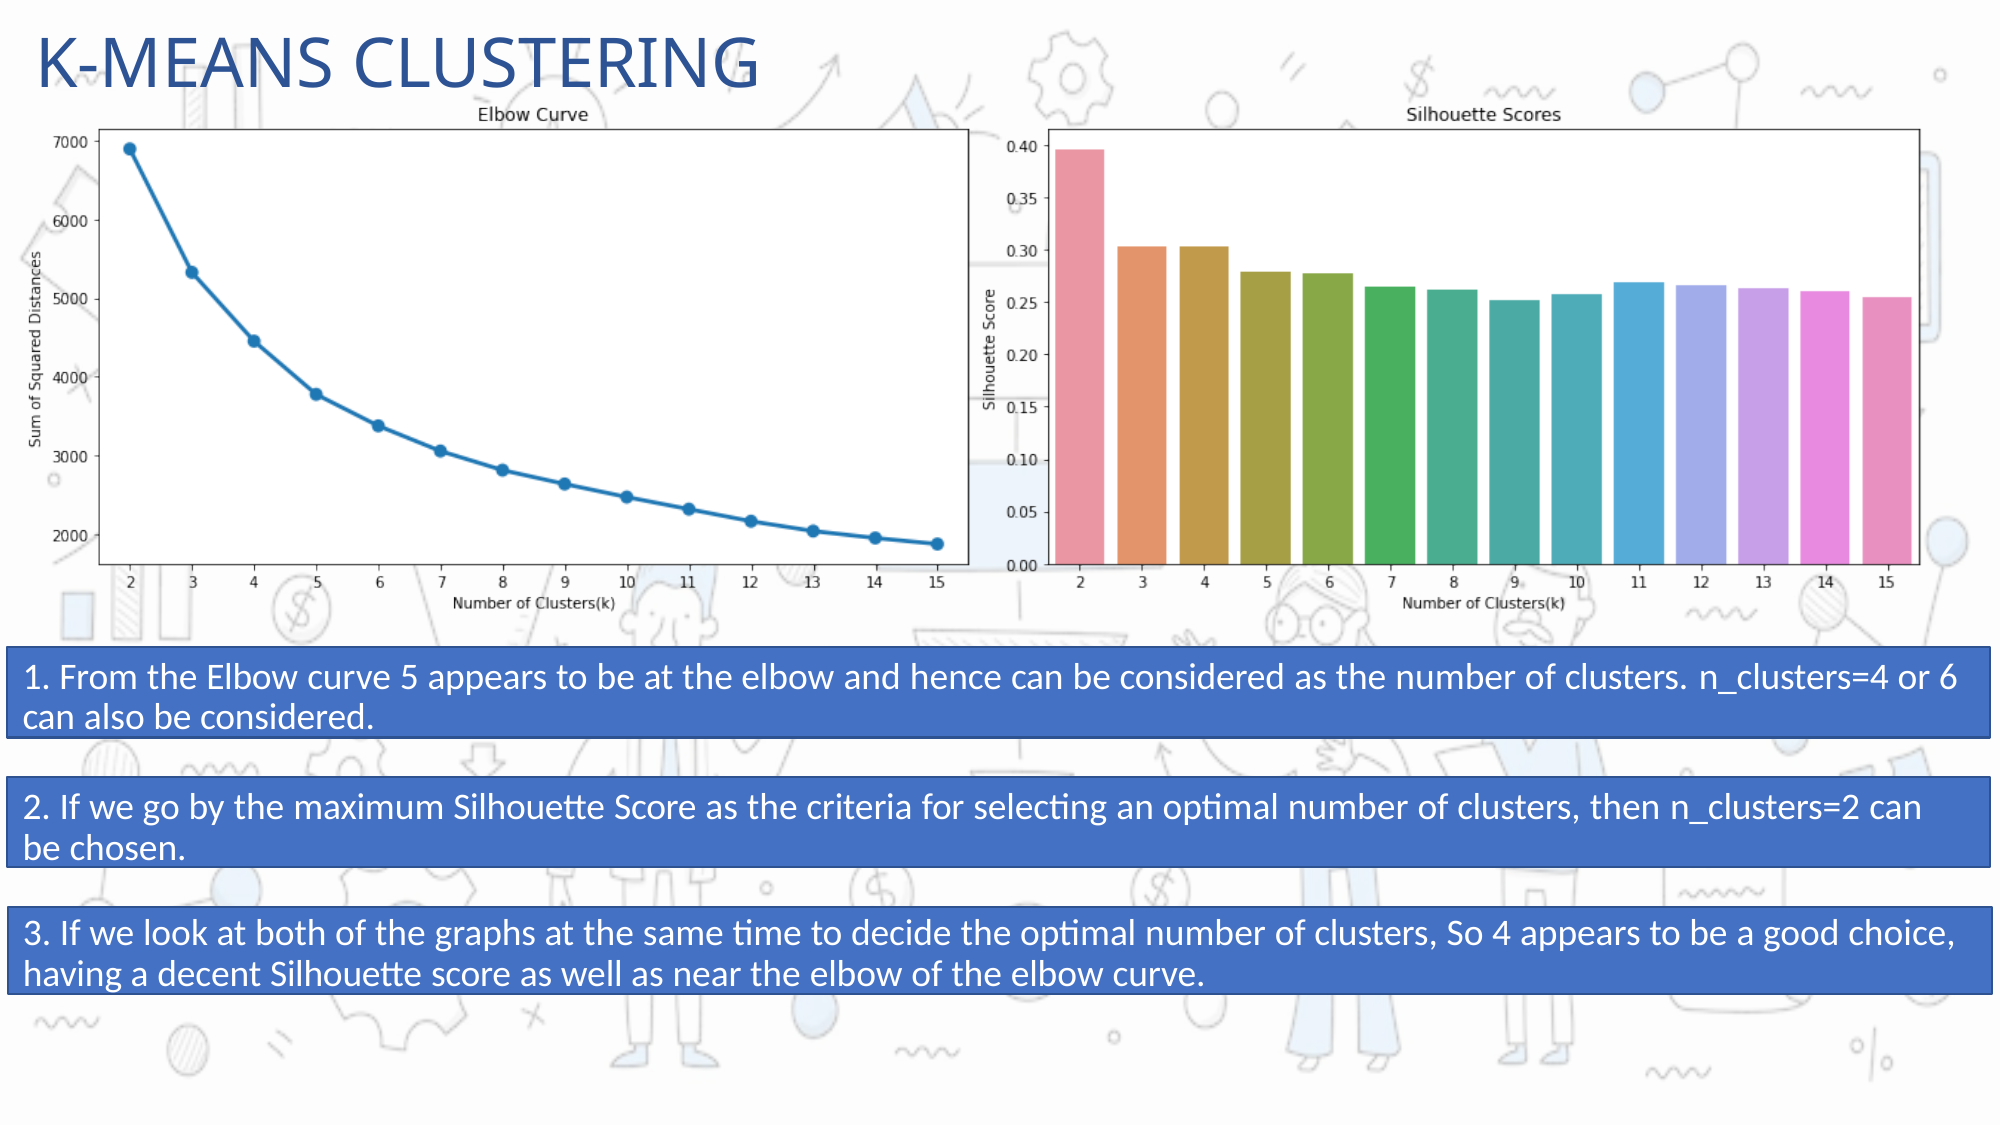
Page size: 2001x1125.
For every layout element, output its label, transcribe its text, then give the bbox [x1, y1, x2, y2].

picture [0, 0, 2000, 1125]
title K-MEANS CLUSTERING [33, 16, 915, 94]
text_box 3. If we look at both of the graphs at the same time to decide the optimal number of clusters, So 4 appears to be a good choice, having a decent Silhouette score as well as near the elbow of the elbow curve. [7, 907, 1992, 994]
text_box 1. From the Elbow curve 5 appears to be at the elbow and hence can be considered as the number of clusters. n_clusters=4 or 6 can also be considered. [7, 647, 1991, 738]
text_box 2. If we go by the maximum Silhouette Score as the criteria for selecting an optimal number of clusters, then n_clusters=2 can be chosen. [7, 776, 1991, 868]
